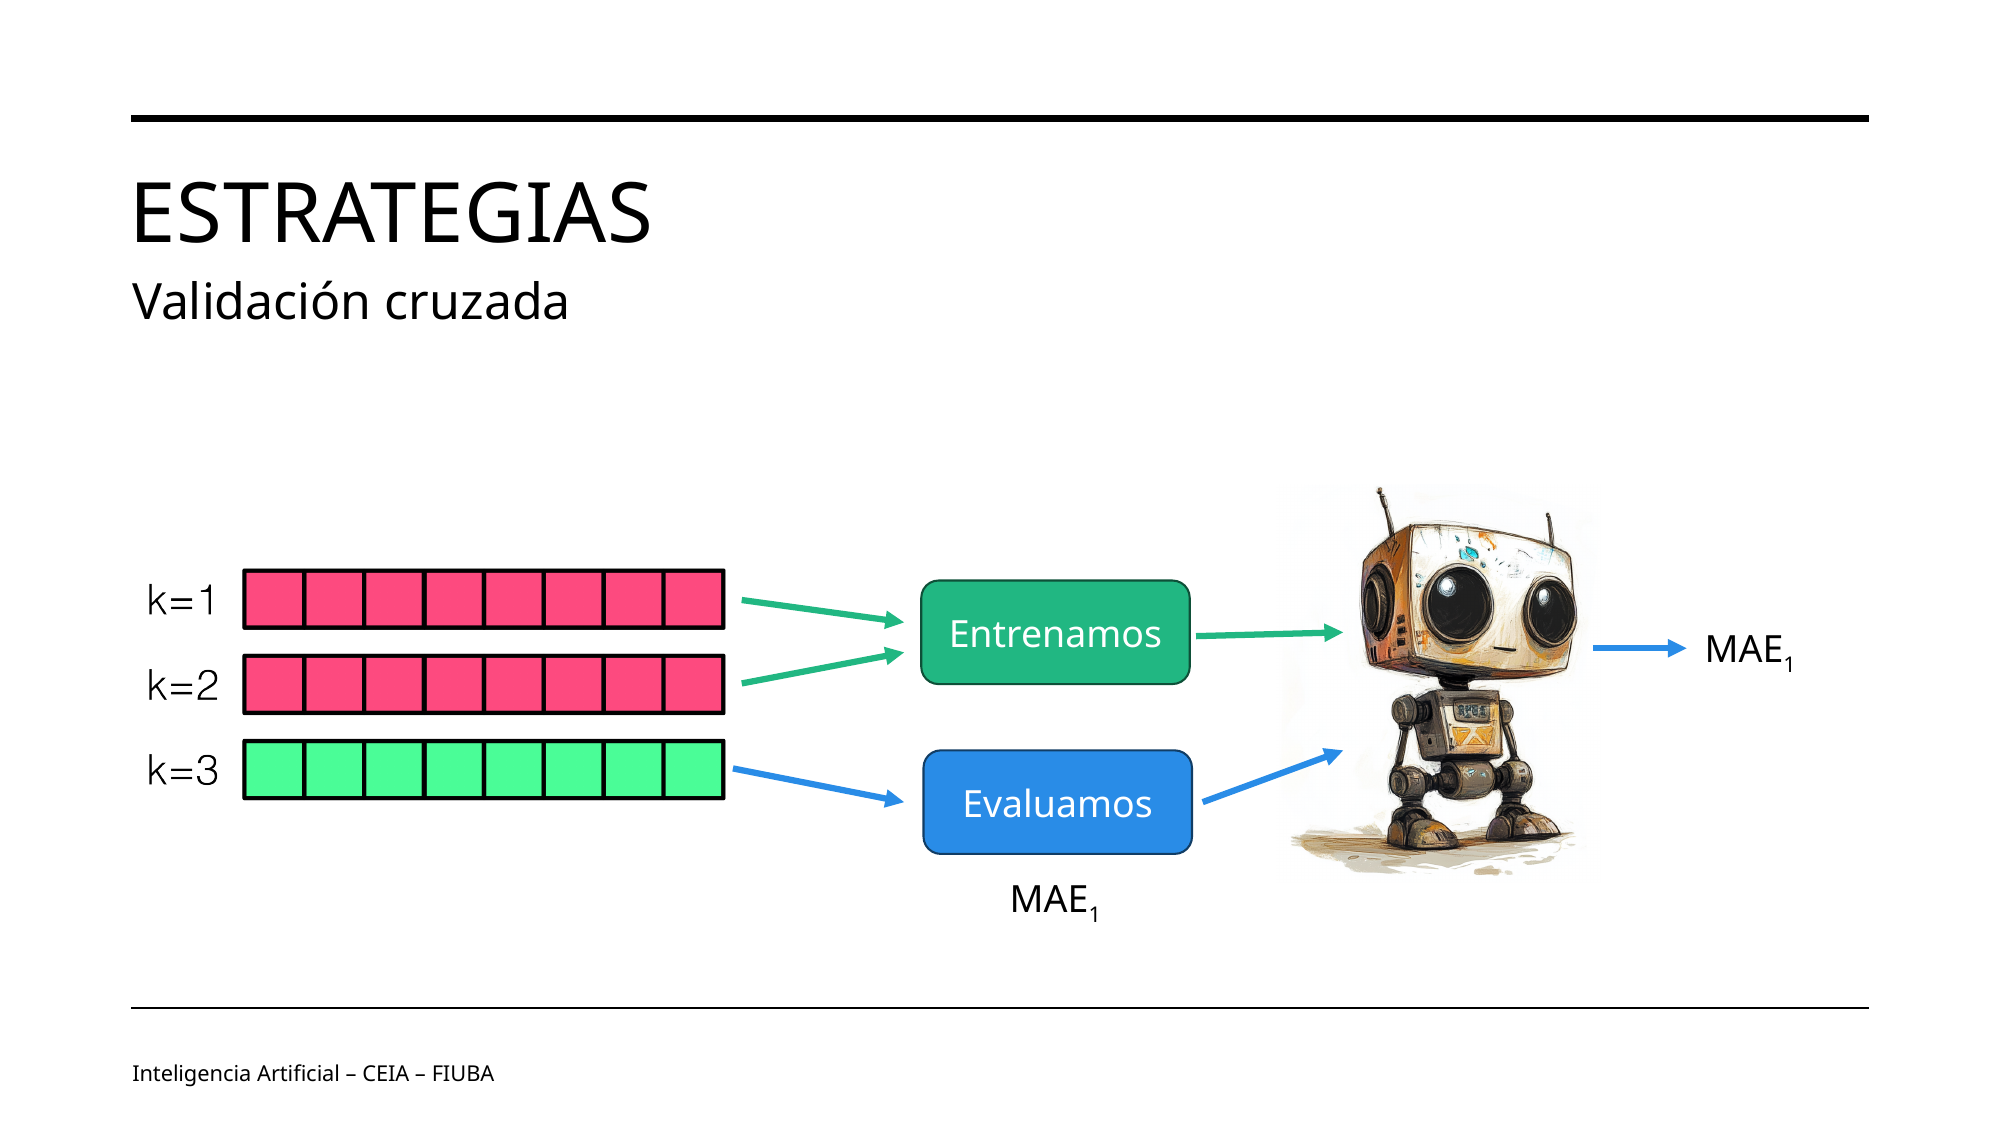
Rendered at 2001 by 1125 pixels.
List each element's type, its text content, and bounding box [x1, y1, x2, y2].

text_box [732, 768, 905, 803]
text_box Validación cruzada [117, 262, 1375, 337]
text_box MAE1 [1689, 617, 1811, 684]
title Estrategias [114, 151, 1869, 377]
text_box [741, 652, 905, 684]
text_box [1202, 750, 1344, 803]
footer Inteligencia Artificial – CEIA – FIUBA [117, 1042, 862, 1103]
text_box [1196, 632, 1344, 637]
picture [149, 526, 742, 814]
picture [1276, 484, 1601, 883]
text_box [741, 599, 905, 623]
text_box Entrenamos [920, 579, 1191, 686]
text_box MAE1 [994, 867, 1116, 934]
text_box Evaluamos [922, 749, 1194, 855]
